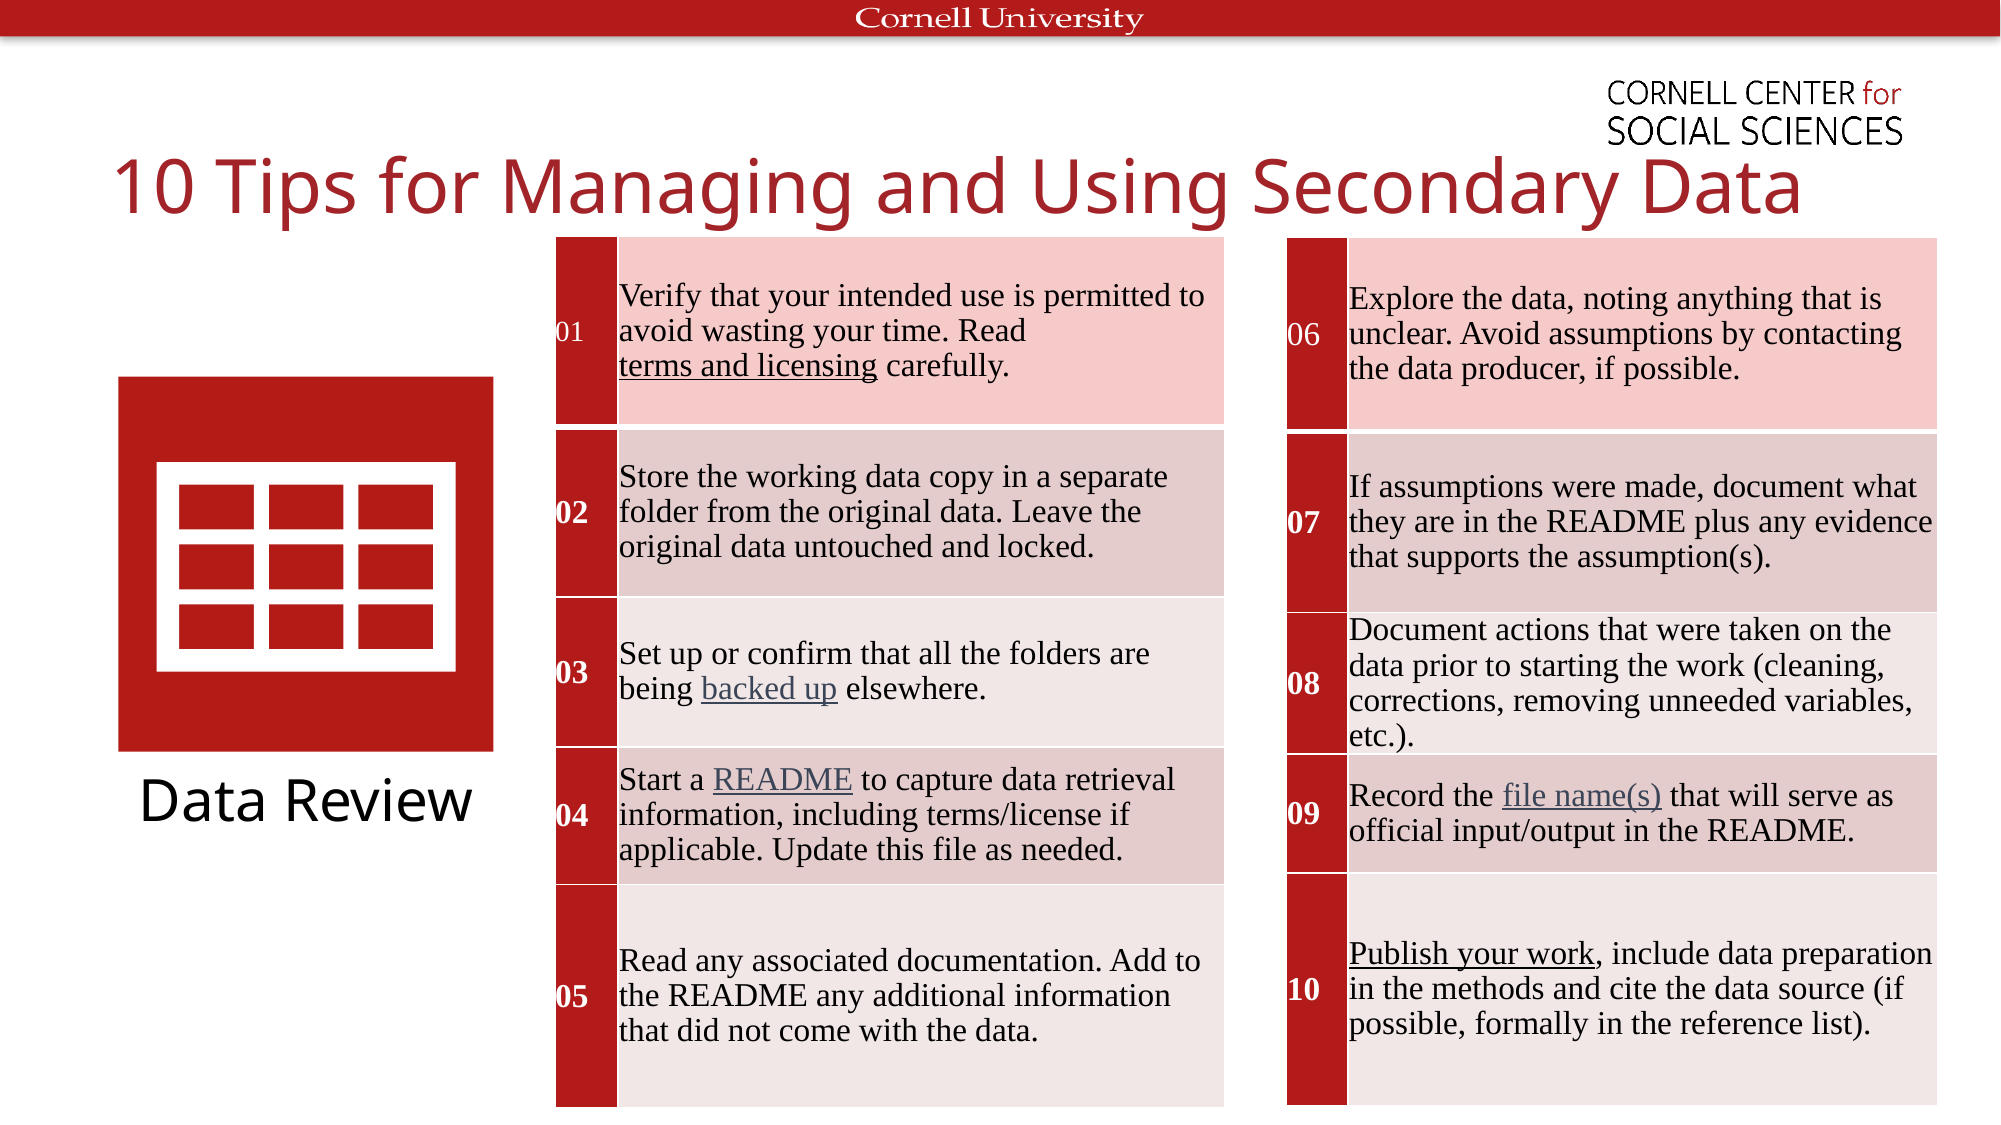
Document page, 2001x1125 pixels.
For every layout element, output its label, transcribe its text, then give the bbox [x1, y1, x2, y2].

table_cell Store the working data copy in a separate folder from the original data. Leave the original data untouched and locked. [619, 430, 1224, 596]
table_cell Document actions that were taken on the data prior to starting the work (cleaning, corrections, removing unneeded variables, etc.). [1349, 613, 1937, 753]
table_cell 07 [1287, 434, 1347, 612]
table_header 06 [1287, 238, 1347, 429]
text_box Data Review [118, 755, 494, 841]
table_cell 02 [556, 430, 617, 596]
table_cell Start a README to capture data retrieval information, including terms/license if applicable. Update this file as needed. [619, 748, 1224, 884]
table_cell Read any associated documentation. Add to the README any additional information that did not come with the data. [619, 885, 1224, 1107]
table_cell 03 [556, 598, 617, 746]
table_cell 05 [556, 885, 617, 1107]
table_cell Set up or confirm that all the folders are being backed up elsewhere. [619, 598, 1224, 746]
picture [1603, 76, 1905, 150]
table_cell If assumptions were made, document what they are in the README plus any evidence that supports the assumption(s). [1349, 434, 1937, 612]
table_cell 04 [556, 748, 617, 884]
table_header 01 [556, 237, 617, 424]
table_header Verify that your intended use is permitted to avoid wasting your time. Read terms and licensing carefully. [619, 237, 1224, 424]
table_cell 09 [1287, 755, 1347, 872]
table_cell Record the file name(s) that will serve as official input/output in the README. [1349, 755, 1937, 872]
text_box [116, 375, 495, 754]
table_header Explore the data, noting anything that is unclear. Avoid assumptions by contacting the data producer, if possible. [1349, 238, 1937, 429]
picture [846, 0, 1144, 60]
table_cell Publish your work, include data preparation in the methods and cite the data source (if possible, formally in the reference list). [1349, 874, 1937, 1105]
text_box 10 Tips for Managing and Using Secondary Data [95, 131, 1901, 237]
table_cell 08 [1287, 613, 1347, 753]
table_cell 10 [1287, 874, 1347, 1105]
picture [155, 461, 457, 673]
